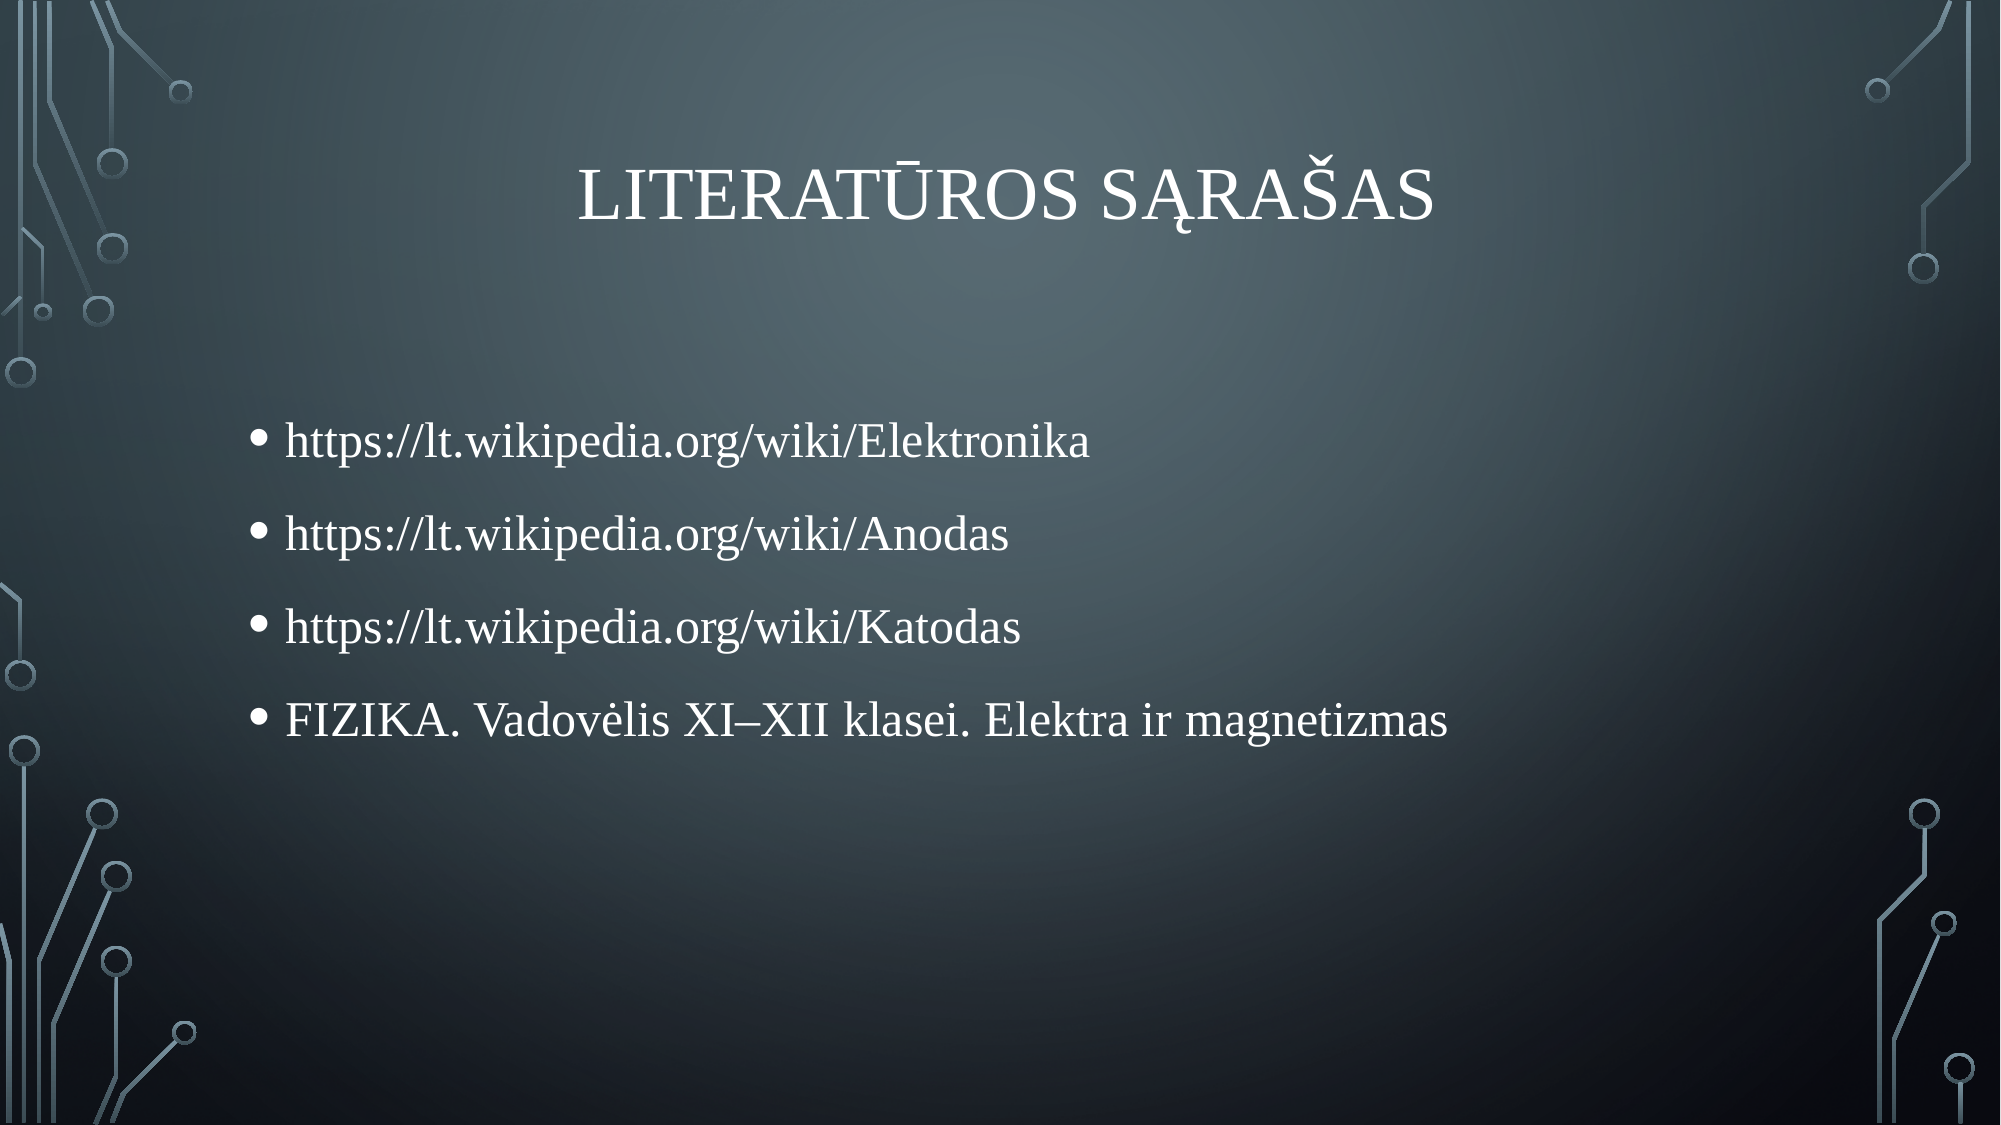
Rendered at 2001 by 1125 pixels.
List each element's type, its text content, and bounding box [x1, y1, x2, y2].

title Literatūros sąrašas [195, 74, 1821, 317]
list https://lt.wikipedia.org/wiki/Elektronika https://lt.wikipedia.org/wiki/Anodas https://lt.wikipedia.org/wiki/Katodas FIZIKA. Vadovėlis XI–XII klasei. Elektra ir magnetizmas [233, 387, 1859, 969]
